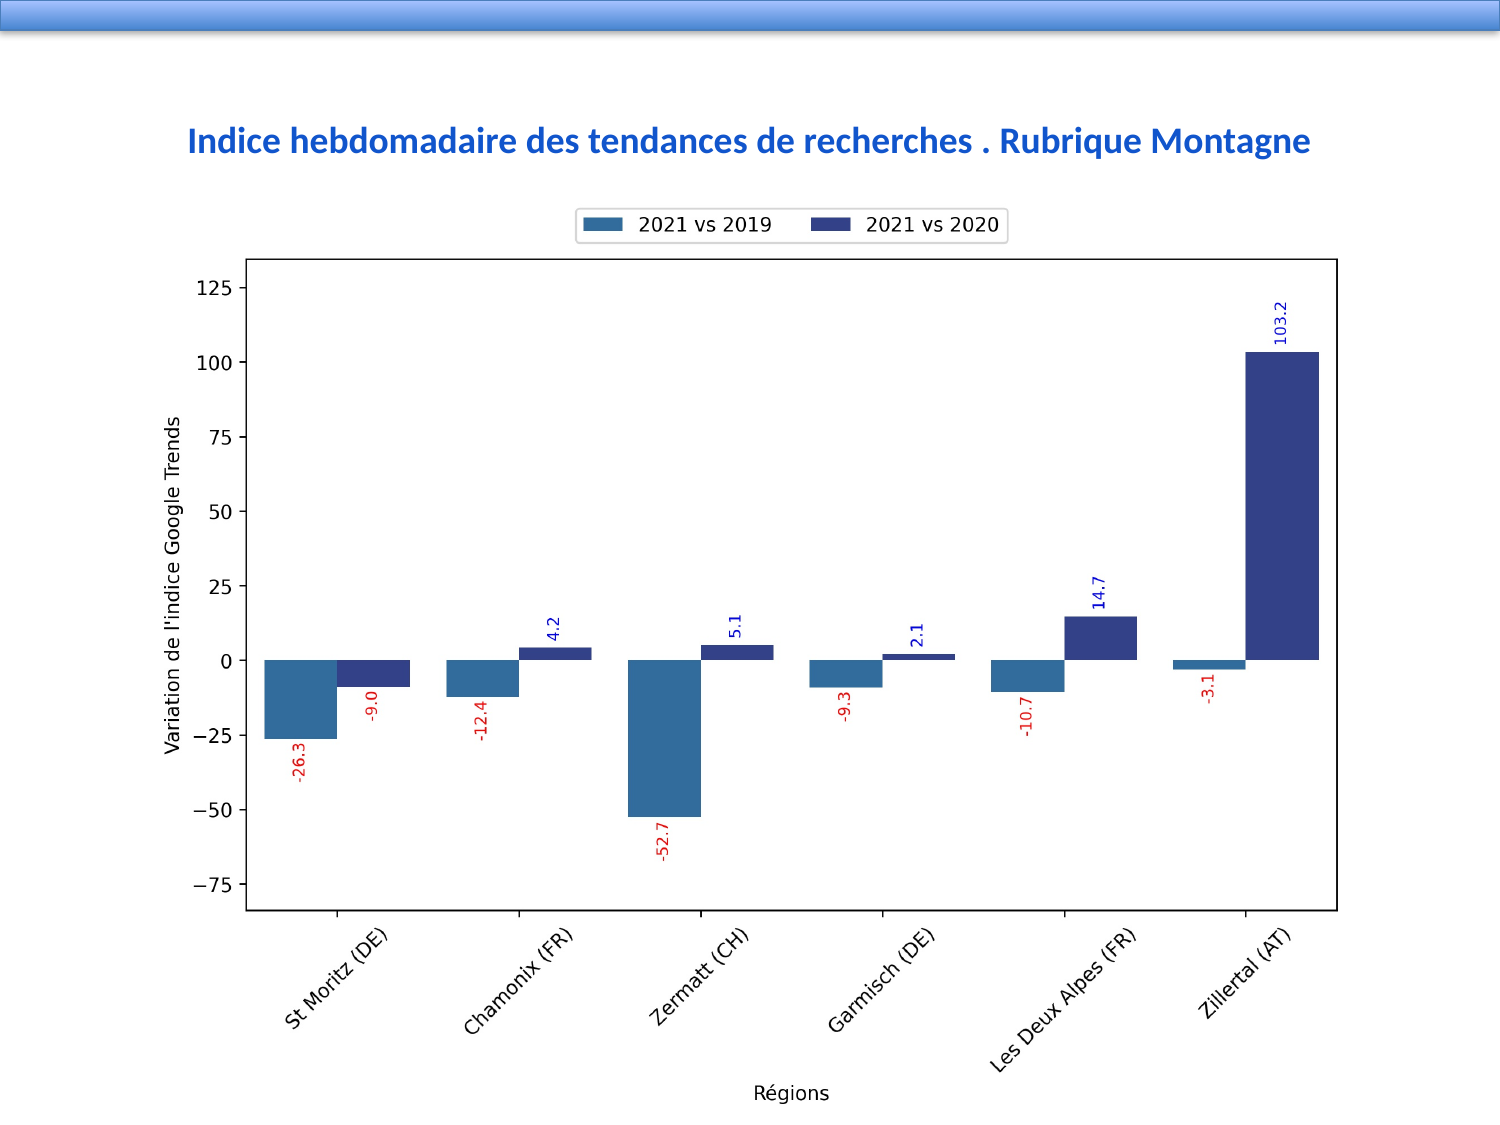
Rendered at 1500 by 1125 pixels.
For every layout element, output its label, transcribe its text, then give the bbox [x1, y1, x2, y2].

title Indice hebdomadaire des tendances de recherches . Rubrique Montagne [75, 45, 1425, 233]
text_box [0, 0, 1500, 31]
picture [149, 194, 1351, 1118]
